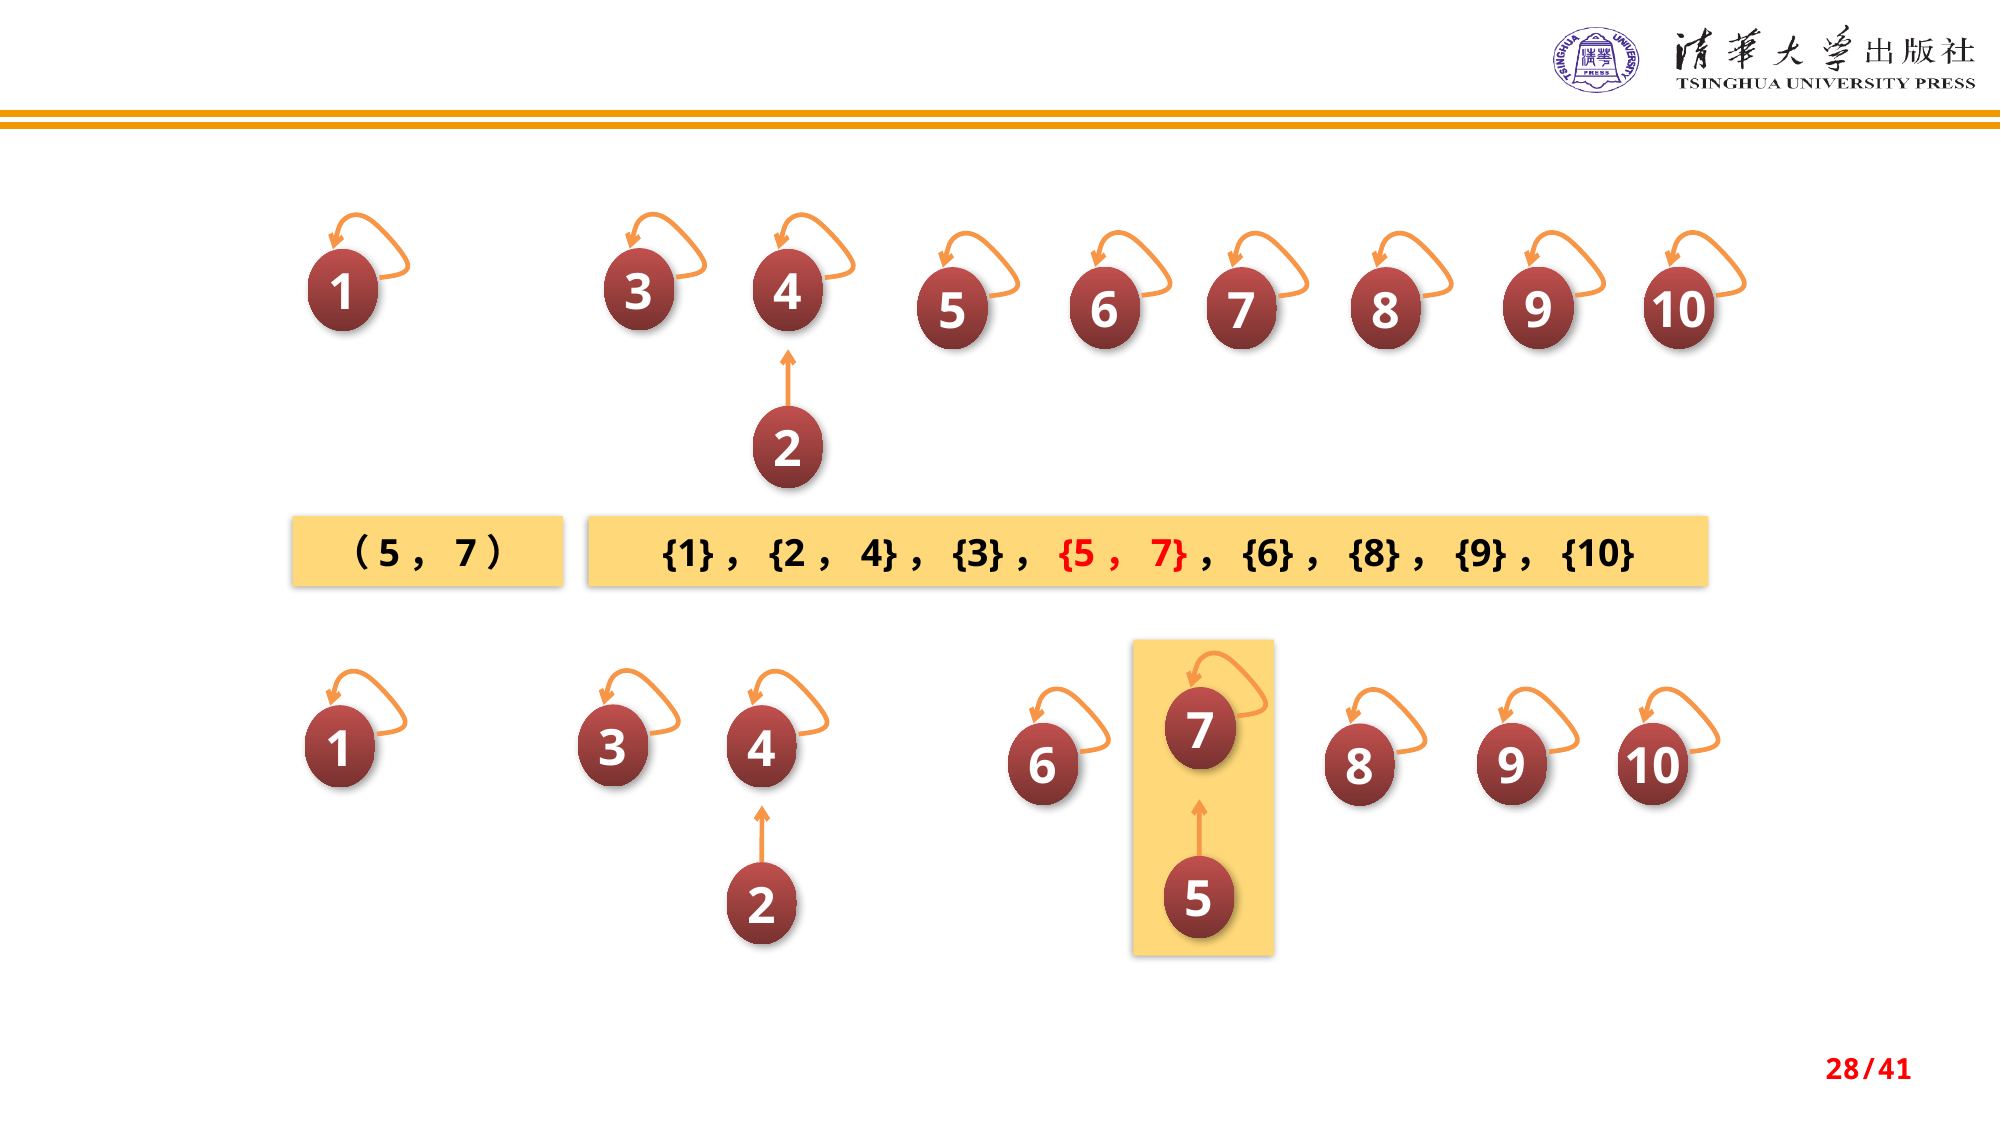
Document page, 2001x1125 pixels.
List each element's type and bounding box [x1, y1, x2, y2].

text_box [304, 639, 1720, 956]
picture [1504, 0, 2001, 144]
text_box [307, 212, 1746, 489]
text_box [292, 515, 1709, 587]
